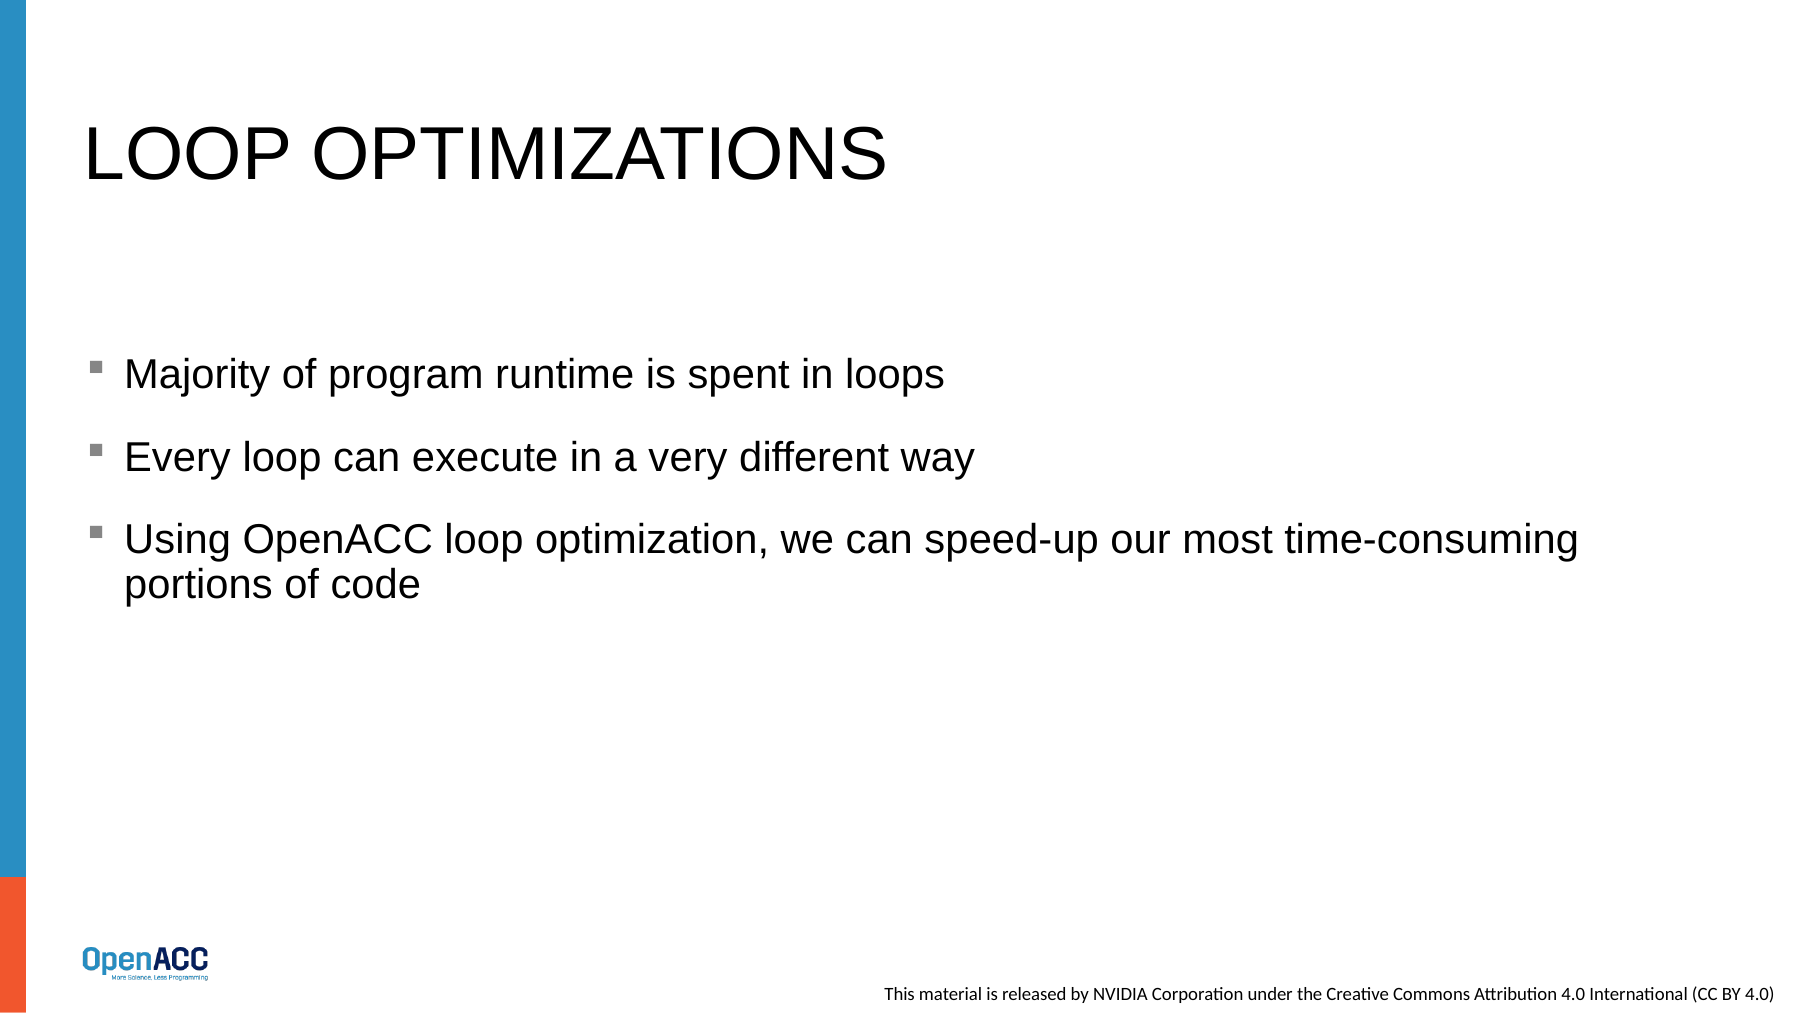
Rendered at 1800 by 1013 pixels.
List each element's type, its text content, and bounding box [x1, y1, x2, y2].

picture [81, 956, 208, 981]
list Majority of program runtime is spent in loops Every loop can execute in a very different way Using OpenACC loop optimization, we can speed-up our most time-consuming portions of code [71, 344, 1704, 956]
title Loop optimizations [68, 106, 1706, 204]
